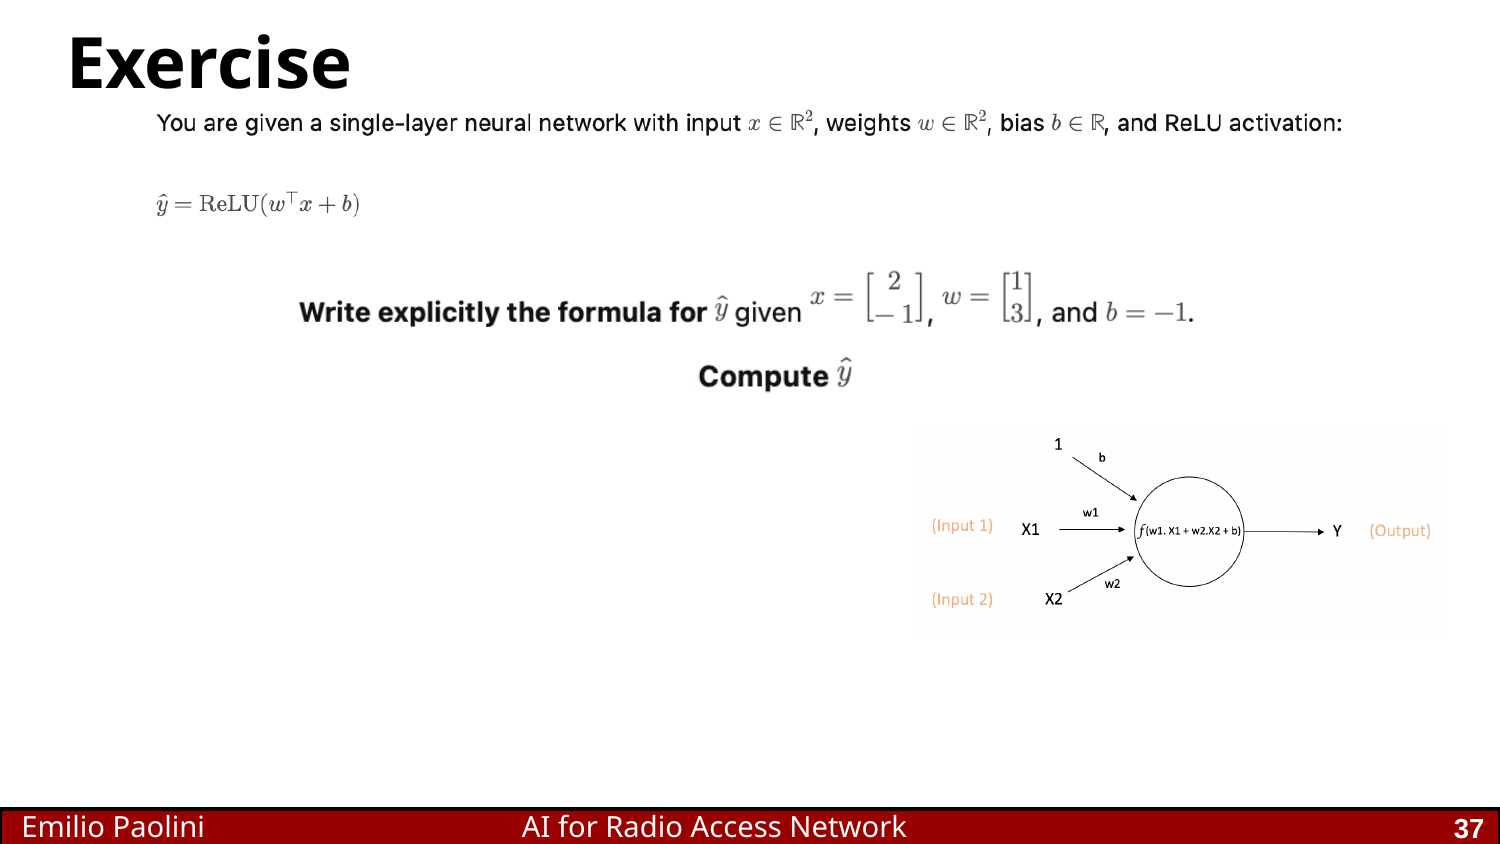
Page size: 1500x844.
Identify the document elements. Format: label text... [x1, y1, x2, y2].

slide_number 37 [1425, 808, 1500, 844]
picture [289, 255, 1211, 399]
picture [914, 421, 1450, 641]
title Exercise [51, 0, 1449, 123]
picture [145, 96, 1355, 227]
